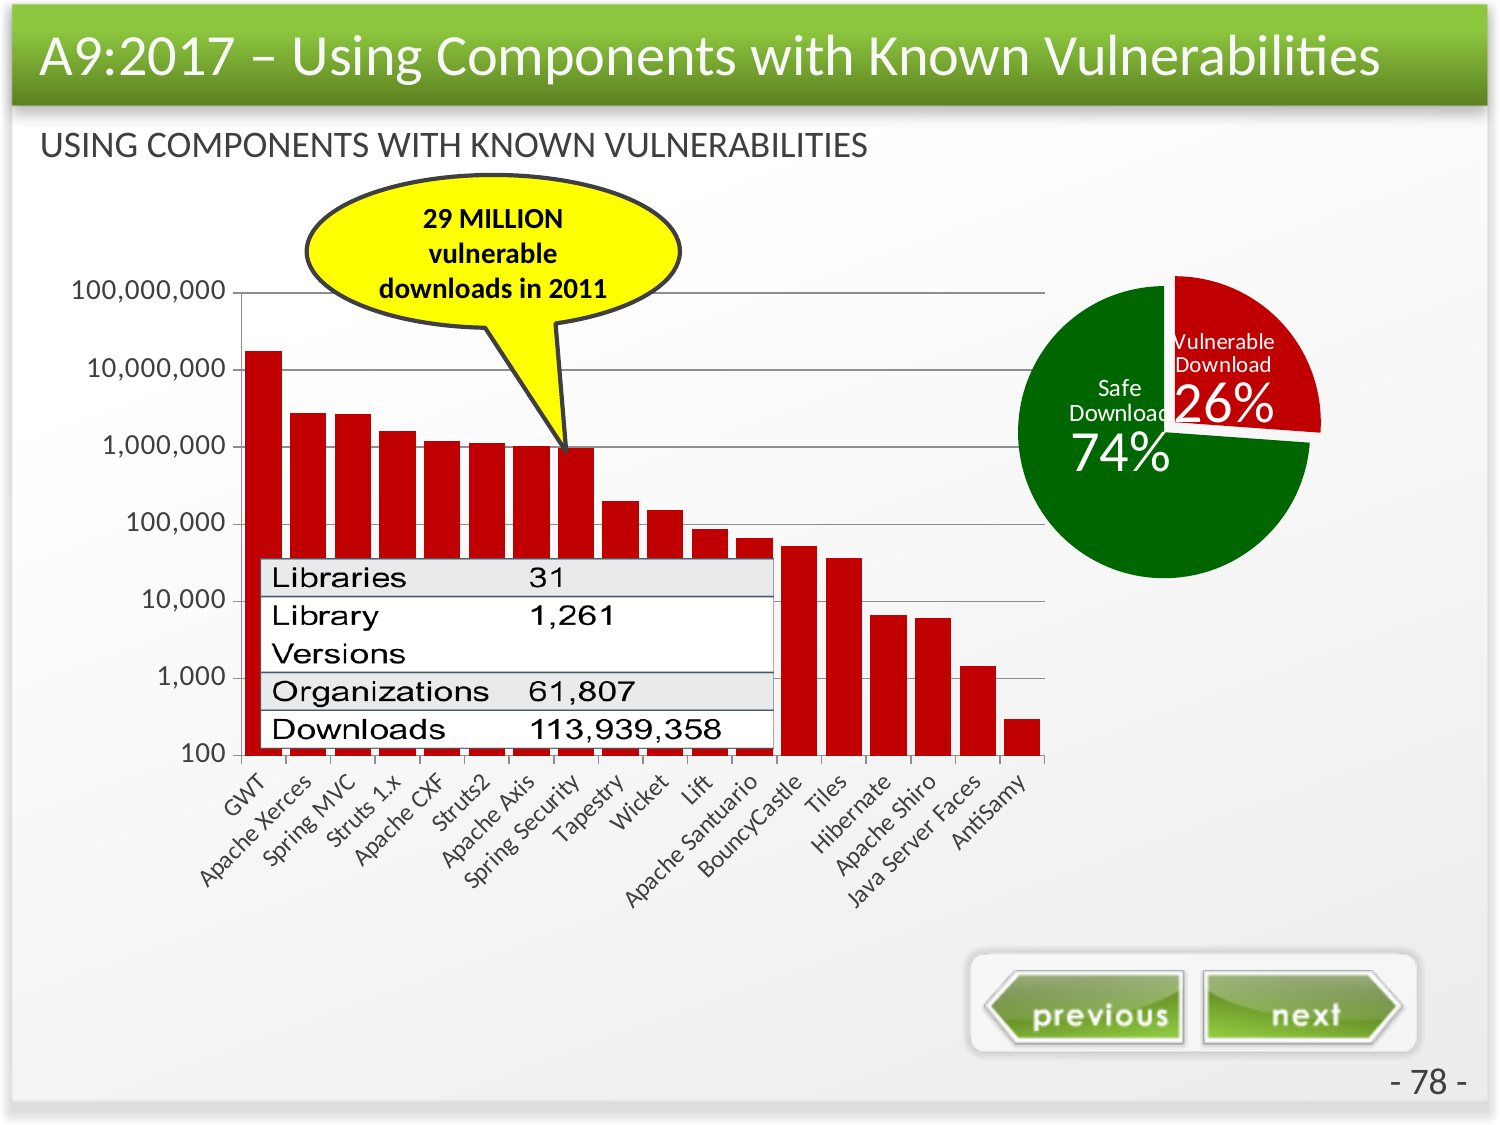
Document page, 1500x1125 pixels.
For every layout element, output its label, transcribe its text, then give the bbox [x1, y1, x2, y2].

slide_number - 78 - [1374, 1050, 1488, 1088]
picture [0, 0, 1500, 1125]
title A9:2017 – Using Components with Known Vulnerabilities [24, 10, 1475, 99]
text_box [49, 174, 1451, 928]
list USING COMPONENTS WITH KNOWN VULNERABILITIES [24, 112, 1475, 175]
